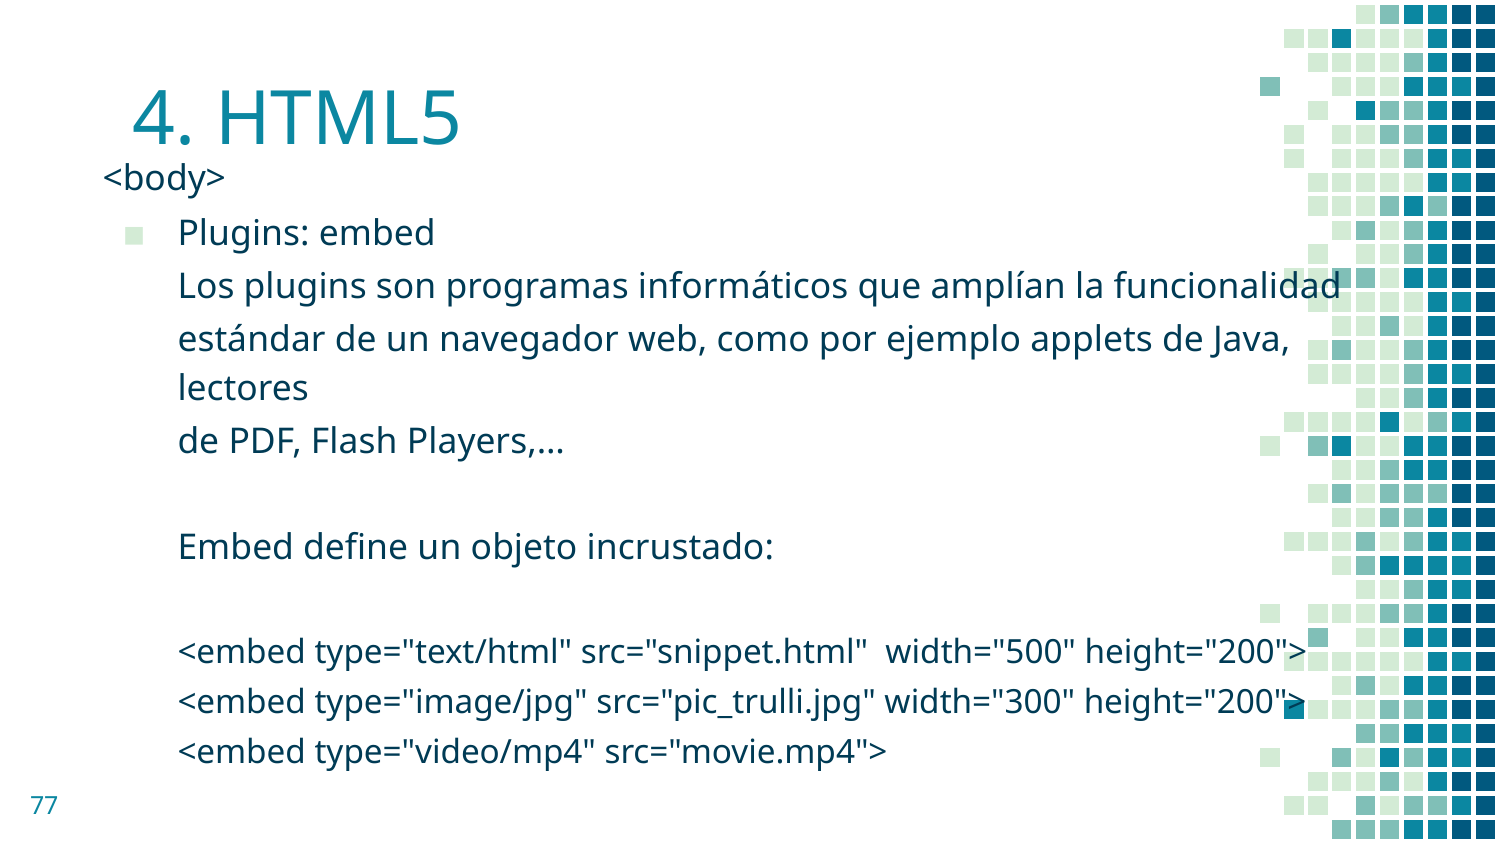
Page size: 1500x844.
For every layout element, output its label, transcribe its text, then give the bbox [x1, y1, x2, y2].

slide_number ‹#› [15, 774, 105, 839]
list <body> Plugins: embed Los plugins son programas informáticos que amplían la funcionalidad estándar de un navegador web, como por ejemplo applets de Java, lectores de PDF, Flash Players,… Embed define un objeto incrustado: <embed type="text/html" src="snippet.html" width="500" height="200"> <embed type="image/jpg" src="pic_trulli.jpg" width="300" height="200"> <embed type="video/mp4" src="movie.mp4"> [12, 139, 1388, 637]
title 4. HTML5 [117, 33, 1227, 139]
